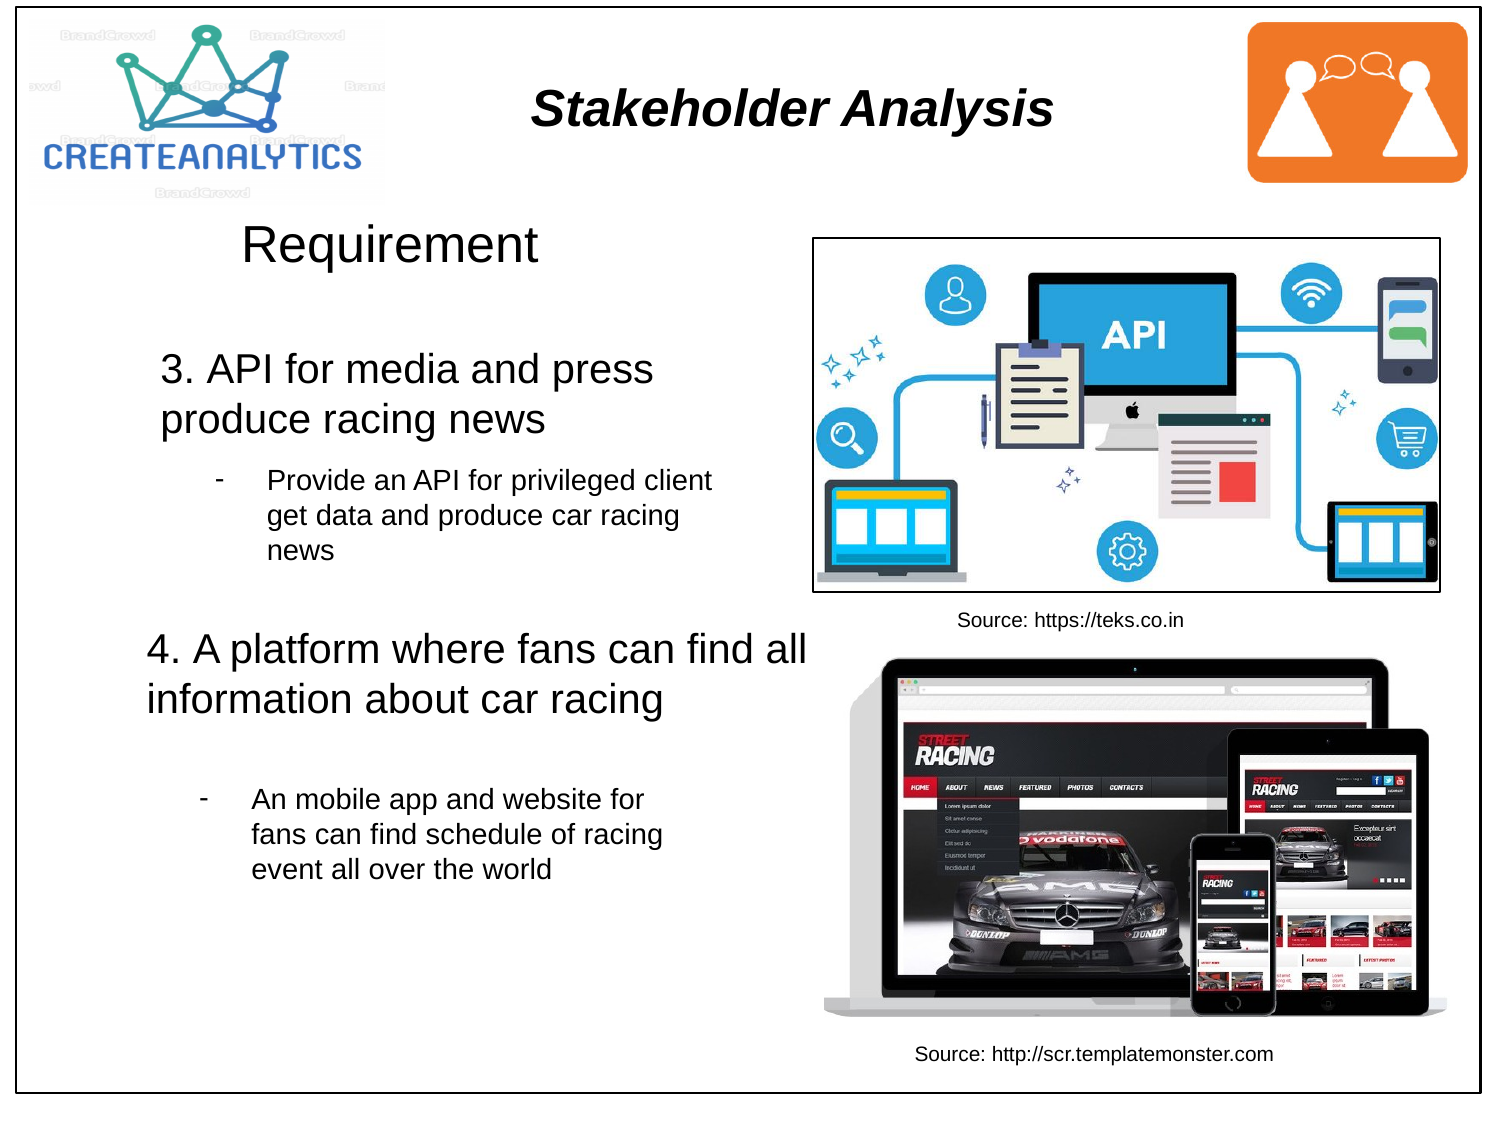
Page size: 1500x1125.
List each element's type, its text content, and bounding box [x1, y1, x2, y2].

text_box Source: https://teks.co.in [942, 600, 1397, 645]
picture [824, 649, 1480, 1019]
text_box Provide an API for privileged client get data and produce car racing news [176, 446, 732, 582]
picture [813, 238, 1440, 591]
text_box 3. API for media and press produce racing news [145, 327, 785, 458]
text_box 4. A platform where fans can find all information about car racing [131, 606, 827, 737]
text_box Requirement [226, 195, 893, 288]
text_box An mobile app and website for fans can find schedule of racing event all over the world [161, 765, 716, 970]
text_box Source: http://scr.templatemonster.com [899, 1028, 1354, 1079]
picture [1245, 18, 1470, 185]
list Stakeholder Analysis [479, 66, 1107, 173]
text_box [15, 6, 1481, 1094]
picture [29, 18, 385, 207]
